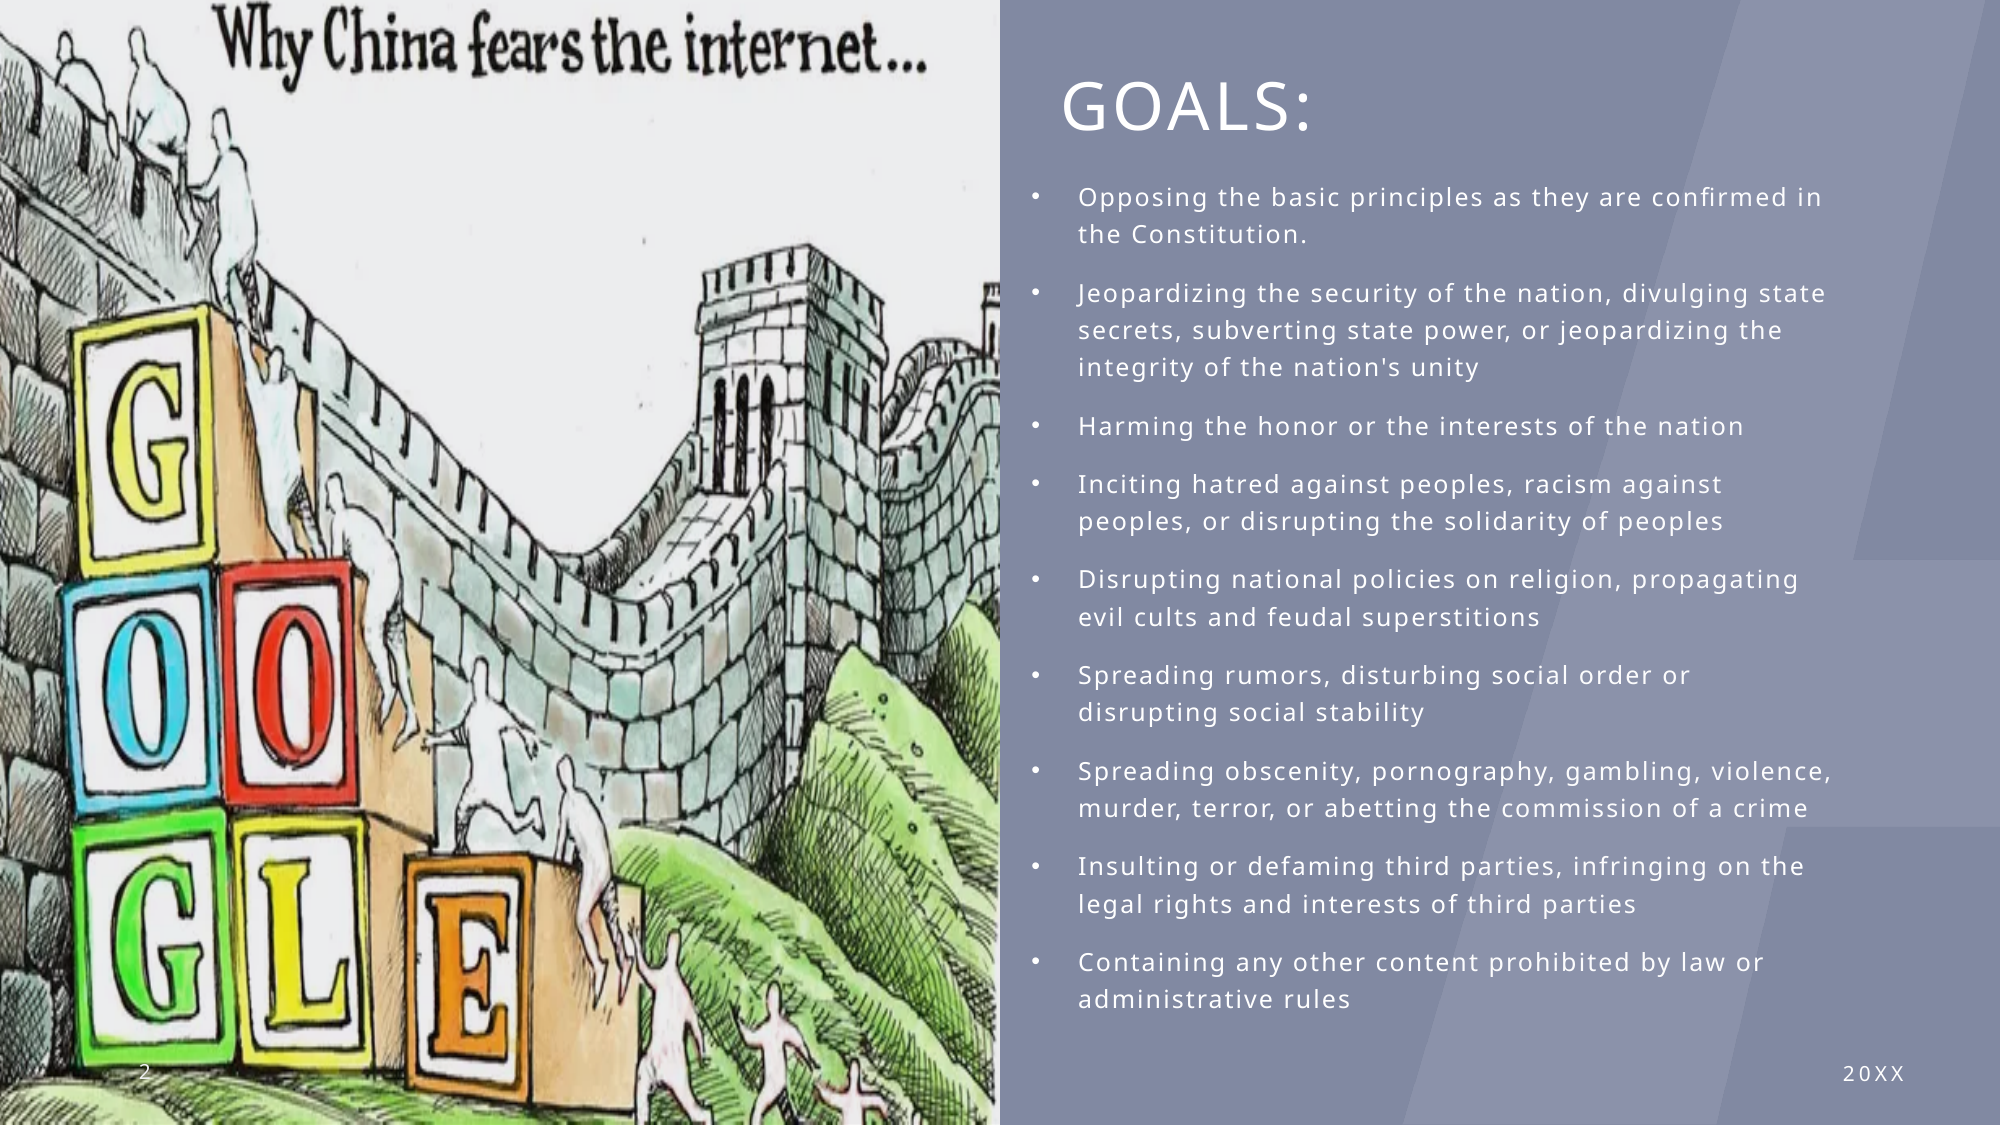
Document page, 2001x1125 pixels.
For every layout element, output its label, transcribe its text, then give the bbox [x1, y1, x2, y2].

title Goals: [1045, 65, 1402, 147]
picture [1402, 0, 2000, 1125]
picture [0, 0, 1000, 1125]
list Opposing the basic principles as they are confirmed in the Constitution. Jeopardizing the security of the nation, divulging state secrets, subverting state power, or jeopardizing the integrity of the nation's unity Harming the honor or the interests of the nation Inciting hatred against peoples, racism against peoples, or disrupting the solidarity of peoples Disrupting national policies on religion, propagating evil cults and feudal superstitions Spreading rumors, disturbing social order or disrupting social stability Spreading obscenity, pornography, gambling, violence, murder, terror, or abetting the commission of a crime Insulting or defaming third parties, infringing on the legal rights and interests of third parties Containing any other content prohibited by law or administrative rules [1016, 166, 1402, 213]
